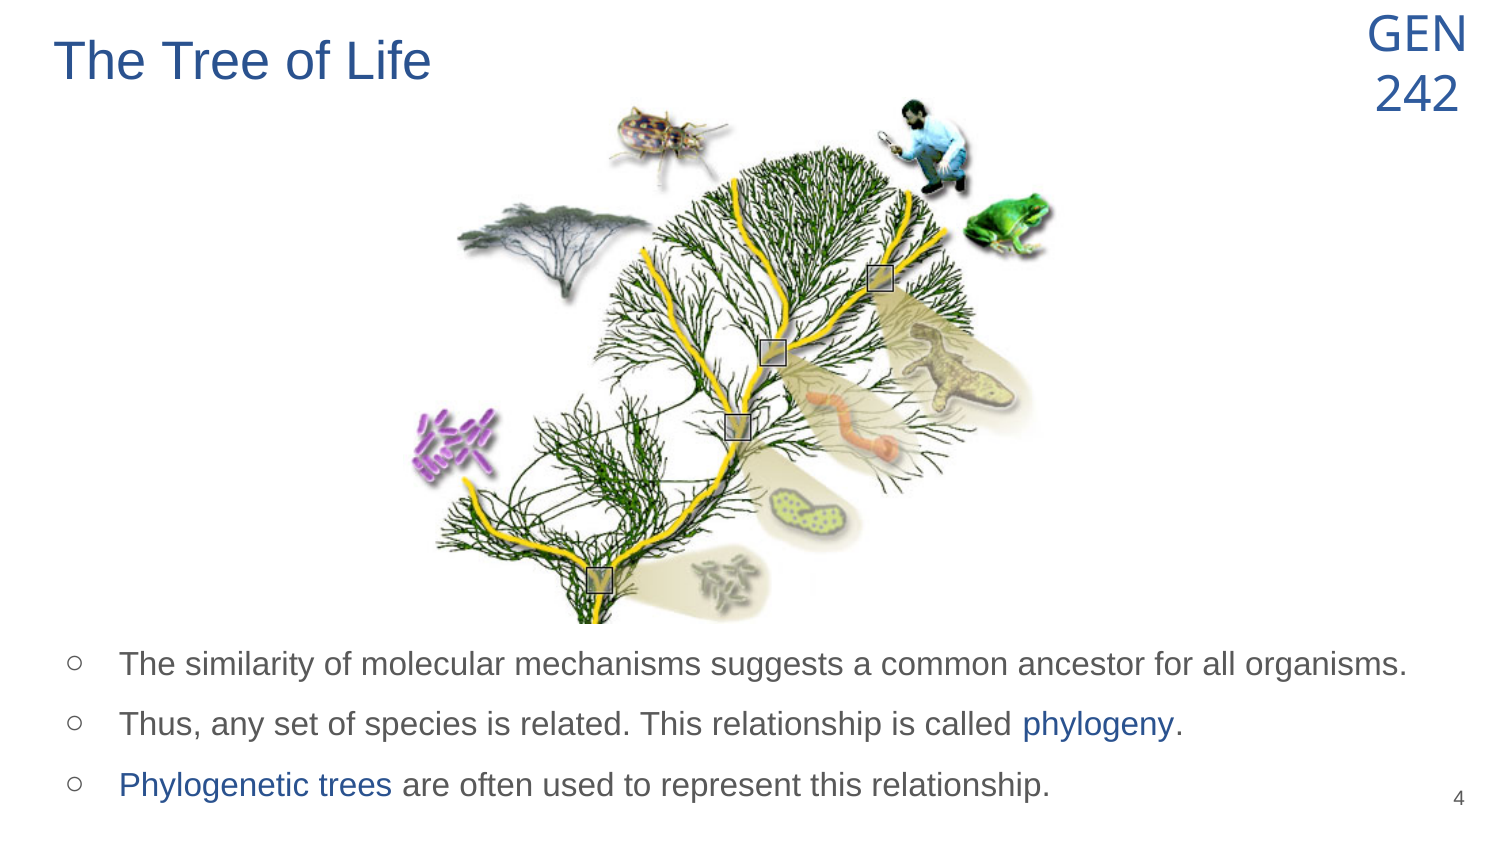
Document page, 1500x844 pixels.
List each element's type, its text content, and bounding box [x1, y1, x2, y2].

text_box The similarity of molecular mechanisms suggests a common ancestor for all organisms. Thus, any set of species is related. This relationship is called phylogeny. Phylogenetic trees are often used to represent this relationship. [28, 626, 1460, 729]
picture [403, 97, 1069, 625]
slide_number ‹#› [1389, 764, 1480, 830]
title The Tree of Life [38, 10, 1437, 105]
